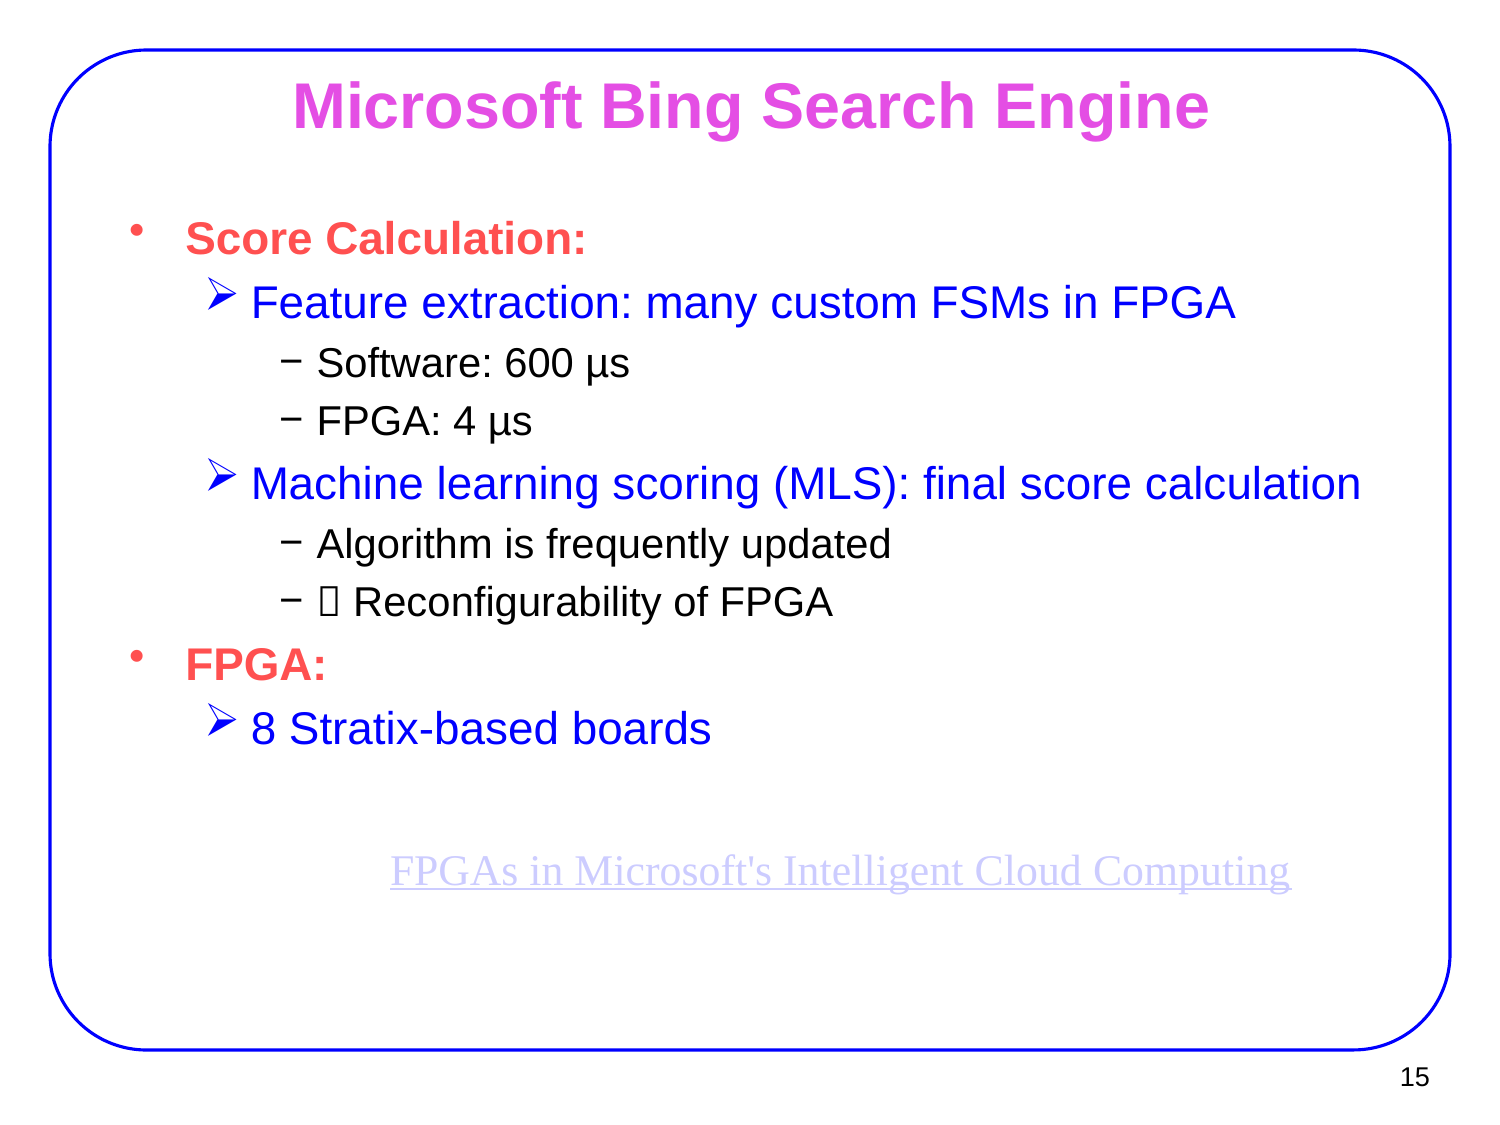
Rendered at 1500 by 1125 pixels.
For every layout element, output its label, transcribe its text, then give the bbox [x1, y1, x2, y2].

slide_number 15 [1351, 1047, 1444, 1104]
text_box FPGAs in Microsoft's Intelligent Cloud Computing [375, 834, 1307, 902]
title Microsoft Bing Search Engine [113, 66, 1389, 140]
list Score Calculation: Feature extraction: many custom FSMs in FPGA Software: 600 µs FPGA: 4 µs Machine learning scoring (MLS): final score calculation Algorithm is frequently updated  Reconfigurability of FPGA FPGA: 8 Stratix-based boards [112, 200, 1388, 811]
